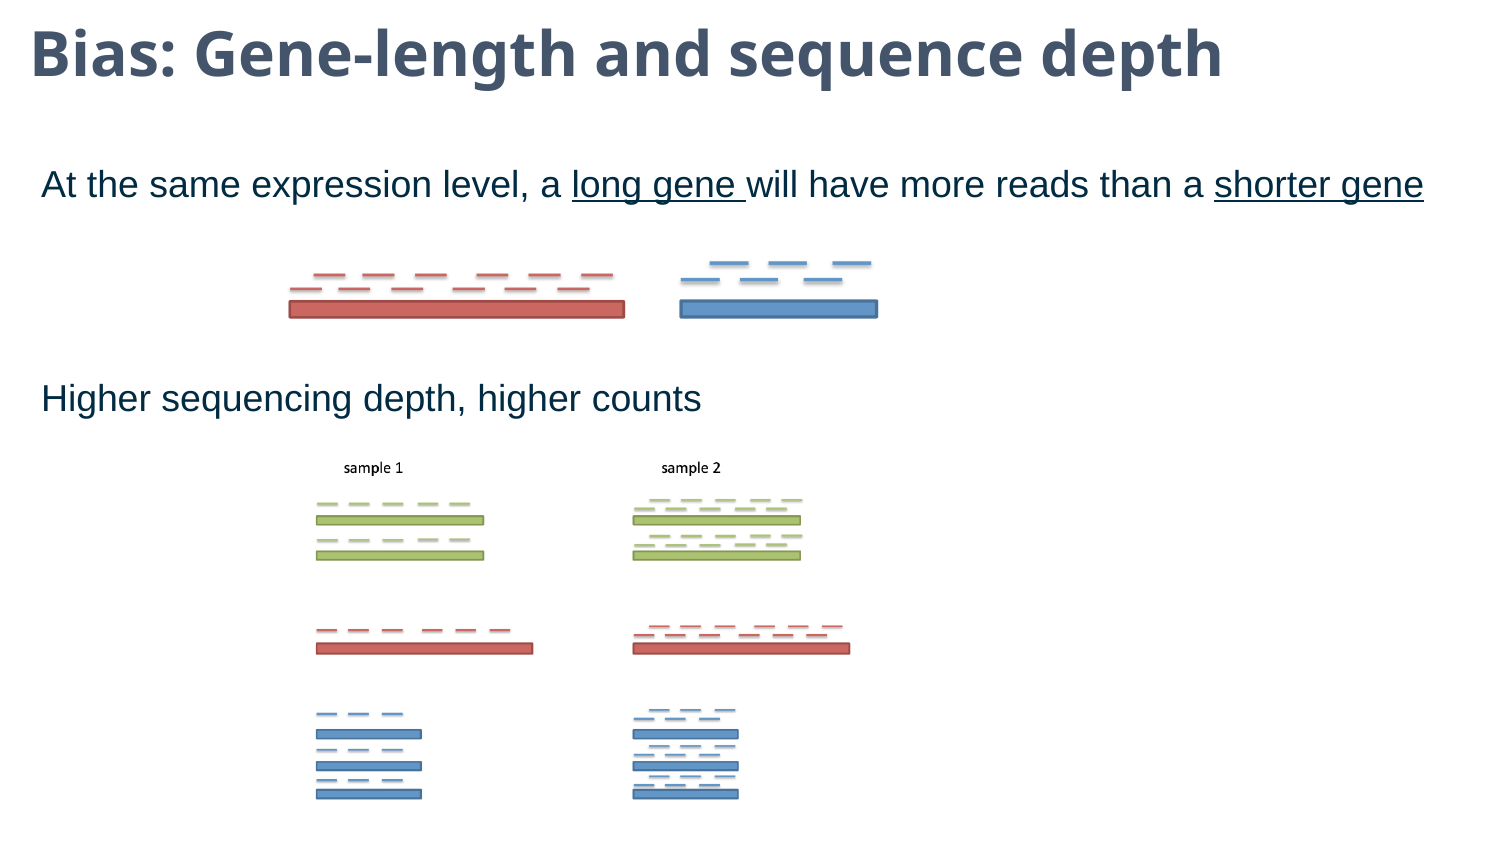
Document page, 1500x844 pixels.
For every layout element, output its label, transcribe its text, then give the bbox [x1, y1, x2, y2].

text_box Bias: Gene-length and sequence depth [29, 22, 1500, 144]
picture [285, 446, 870, 823]
text_box Higher sequencing depth, higher counts [29, 368, 1324, 426]
picture [247, 246, 908, 359]
text_box At the same expression level, a long gene will have more reads than a shorter gene [29, 154, 1471, 212]
